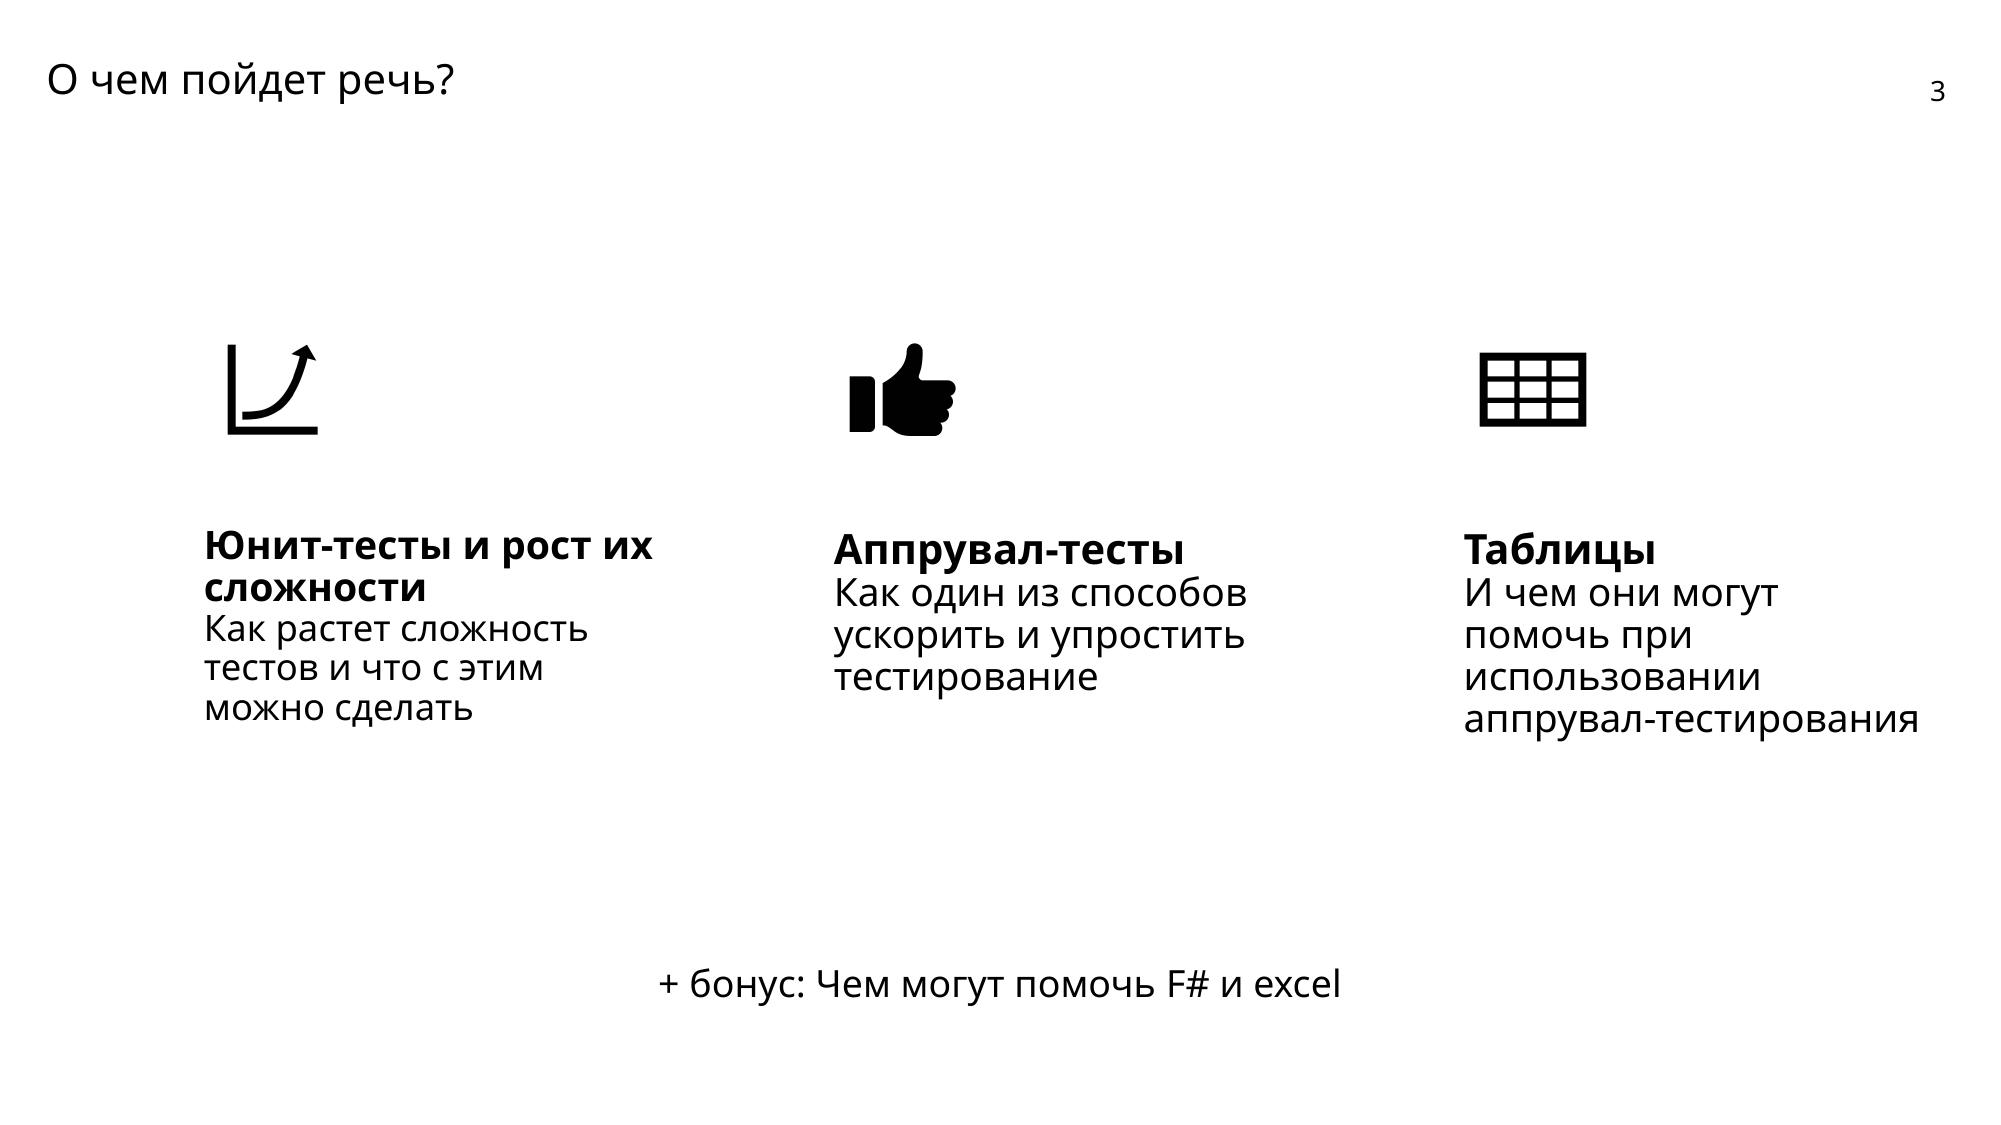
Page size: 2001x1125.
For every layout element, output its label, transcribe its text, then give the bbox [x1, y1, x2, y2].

picture [838, 333, 967, 447]
list Аппрувал-тесты Как один из способов ускорить и упростить тестирование [818, 475, 1315, 736]
picture [208, 333, 336, 447]
list Юнит-тесты и рост их сложности Как растет сложность тестов и что с этим можно сделать [188, 475, 685, 736]
list Таблицы И чем они могут помочь при использовании аппрувал-тестирования [1448, 475, 1945, 736]
list О чем пойдет речь? [31, 50, 1953, 122]
text_box + бонус: Чем могут помочь F# и excel [643, 953, 1357, 1013]
picture [1469, 333, 1597, 447]
